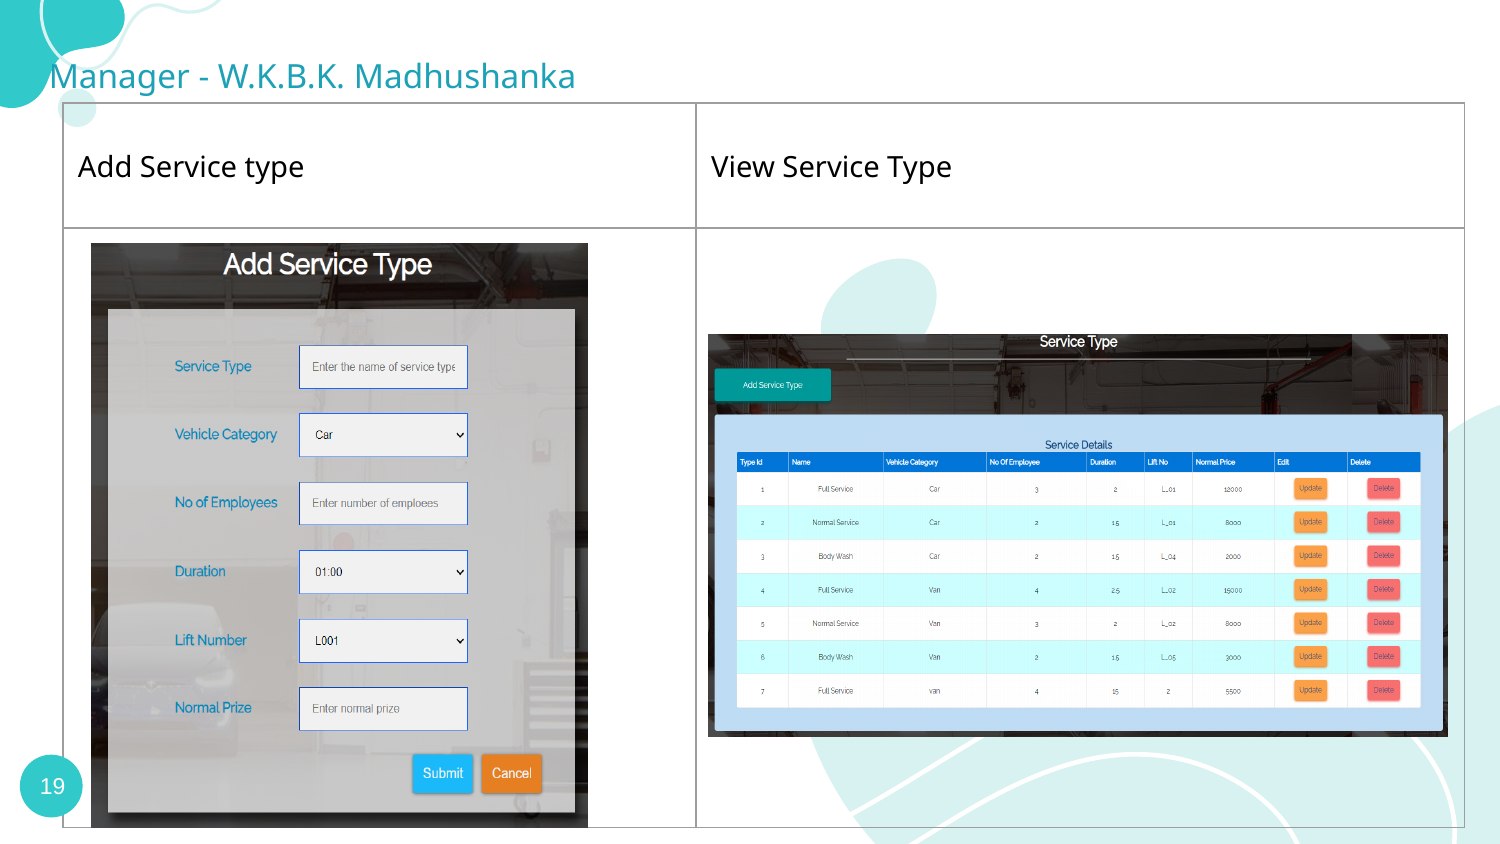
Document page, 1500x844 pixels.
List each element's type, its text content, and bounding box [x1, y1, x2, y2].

text_box [27, 806, 76, 818]
table_cell [64, 229, 695, 827]
table_header View Service Type [697, 104, 1464, 227]
text_box Manager - W.K.B.K. Madhushanka [0, 47, 684, 143]
text_box 19 [25, 765, 82, 806]
table_cell [697, 229, 1464, 827]
picture [707, 334, 1448, 737]
picture [91, 243, 588, 828]
text_box [19, 768, 25, 804]
text_box [27, 754, 75, 765]
table_header Add Service type [64, 104, 695, 227]
